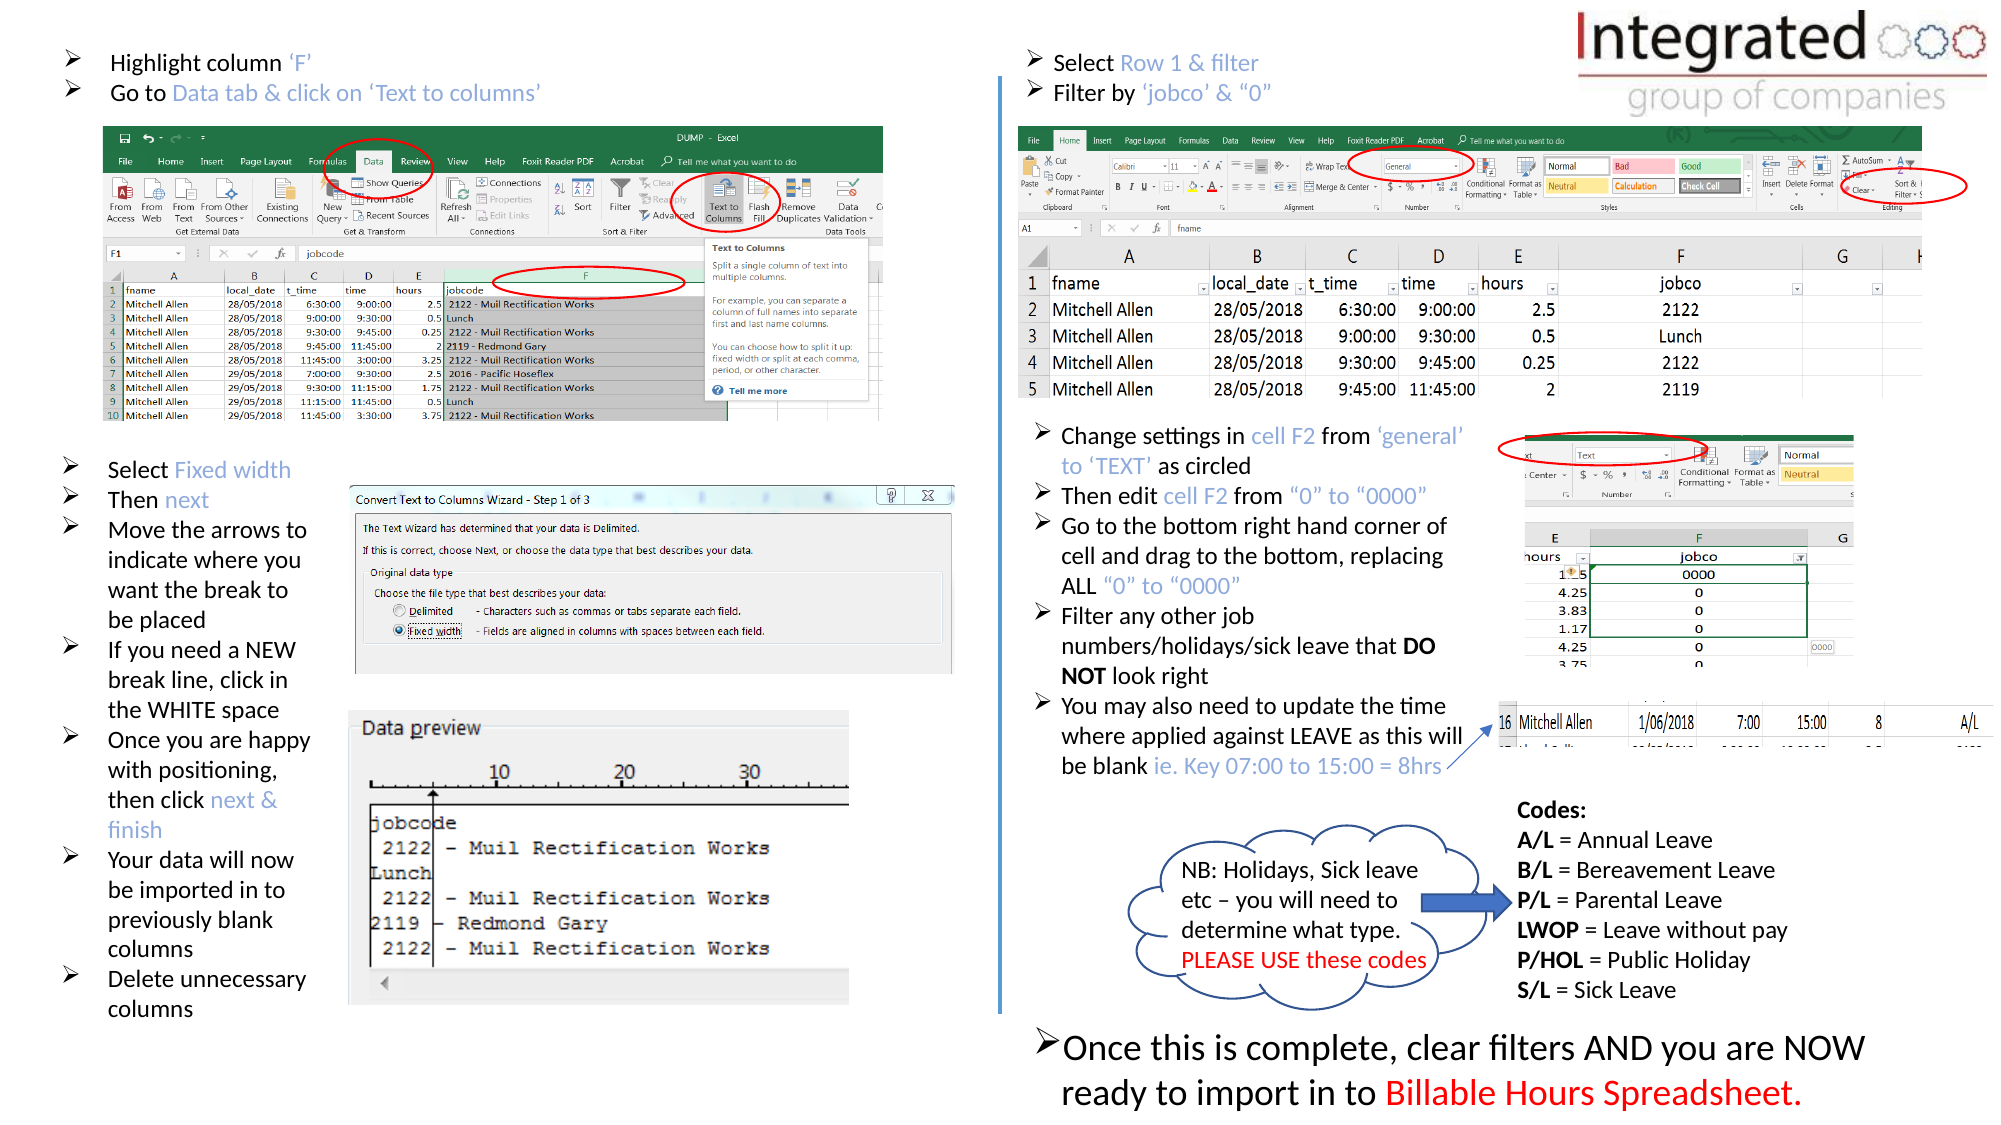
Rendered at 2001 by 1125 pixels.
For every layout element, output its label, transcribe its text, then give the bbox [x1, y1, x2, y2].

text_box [1128, 786, 1842, 1014]
picture [348, 710, 849, 1005]
text_box Once this is complete, clear filters AND you are NOW ready to import in to Billable Hours Spreadsheet. [1018, 1015, 1896, 1121]
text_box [1446, 724, 1493, 769]
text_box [1018, 126, 1967, 398]
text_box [102, 126, 883, 421]
picture [349, 484, 955, 674]
text_box Select Row 1 & filter Filter by ‘jobco’ & “0” [1010, 39, 1579, 174]
text_box Change settings in cell F2 from ‘general’ to ‘TEXT’ as circled Then edit cell F2 from “0” to “0000” Go to the bottom right hand corner of cell and drag to the bottom, replacing ALL “0” to “0000” Filter any other job numbers/holidays/sick leave that DO NOT look right You may also need to update the time where applied against LEAVE as this will be blank ie. Key 07:00 to 15:00 = 8hrs [1018, 412, 1499, 787]
picture [1498, 701, 1994, 747]
text_box Select Fixed width Then next Move the arrows to indicate where you want the break to be placed If you need a NEW break line, click in the WHITE space Once you are happy with positioning, then click next & finish Your data will now be imported in to previously blank columns Delete unnecessary columns [46, 446, 332, 1031]
text_box Highlight column ‘F’ Go to Data tab & click on ‘Text to columns’ [48, 39, 1010, 144]
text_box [1498, 432, 1854, 667]
picture [1578, 10, 1987, 117]
